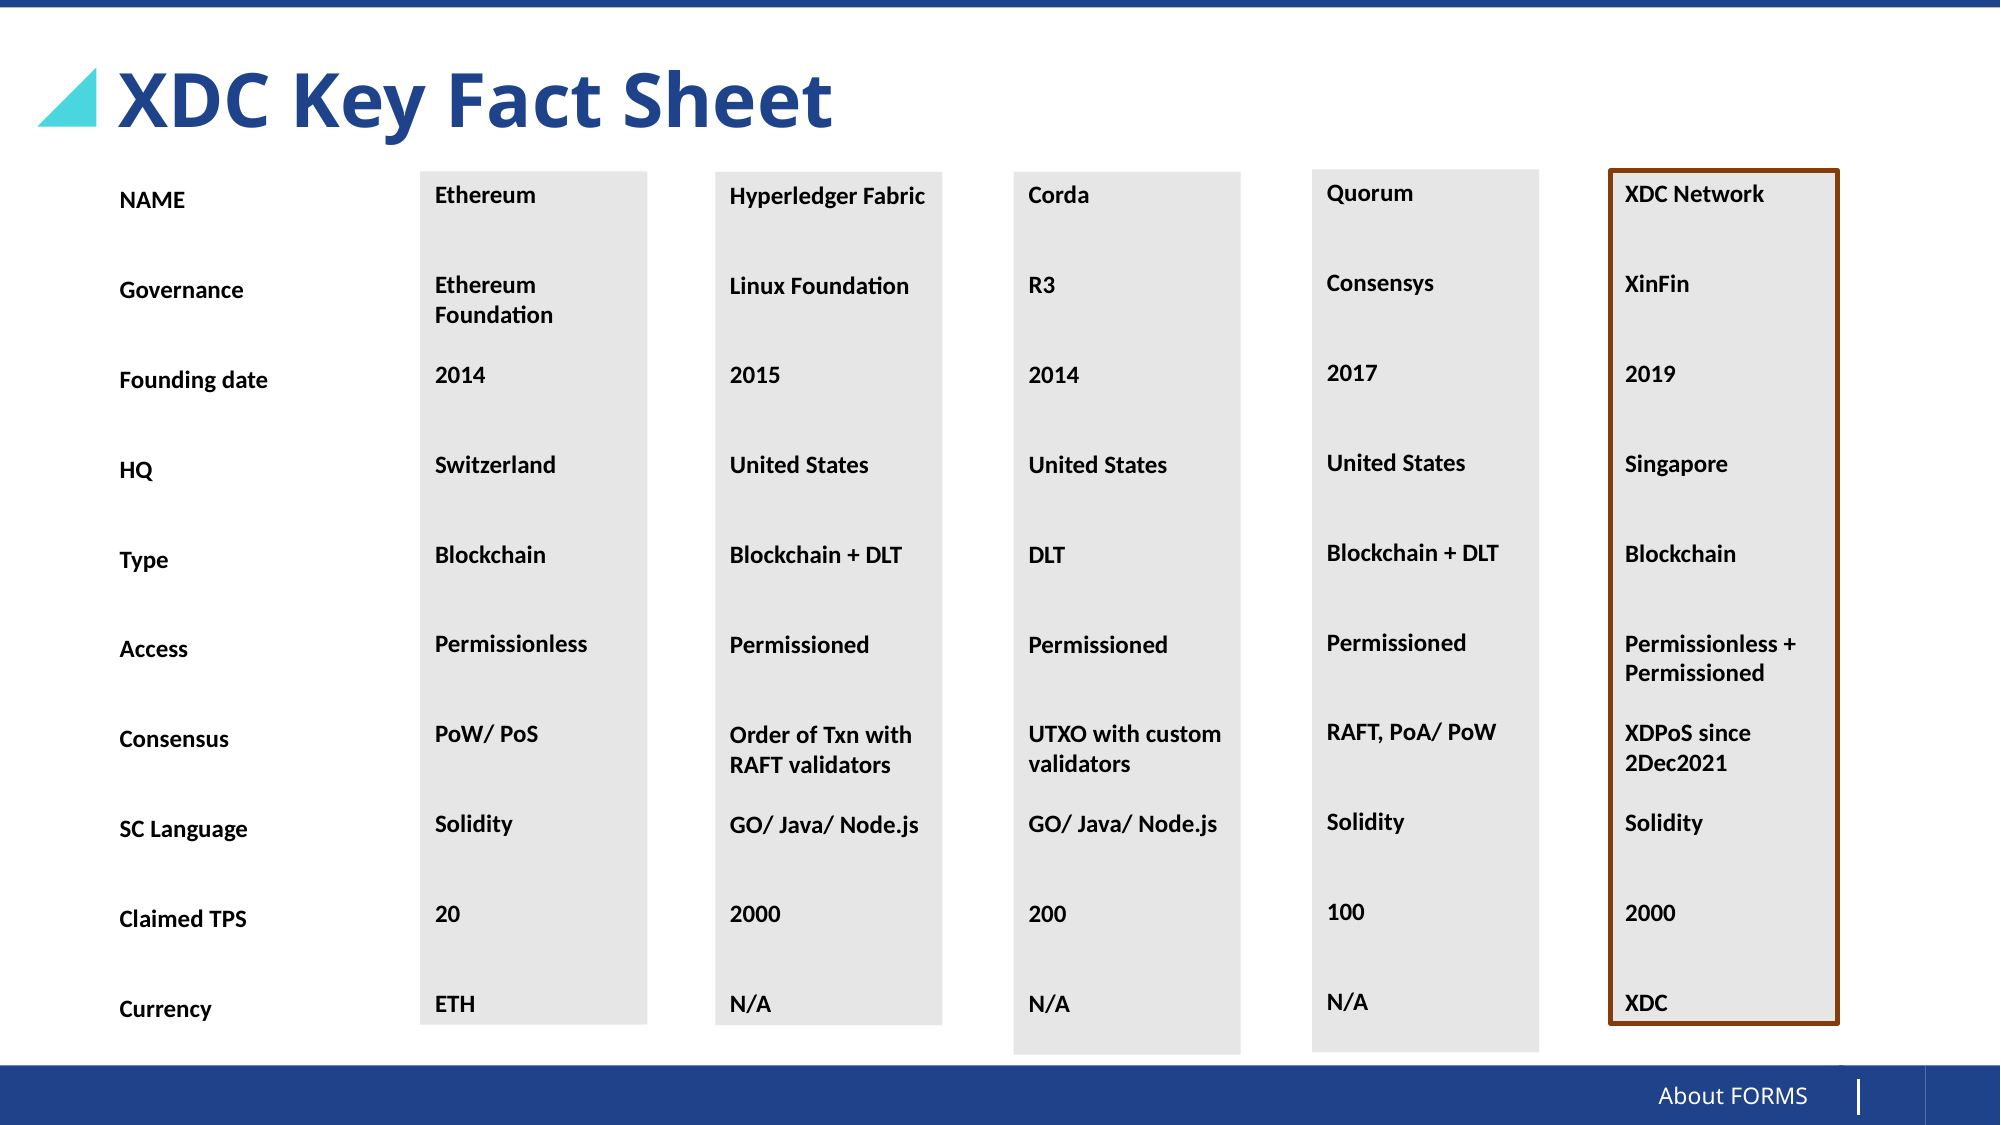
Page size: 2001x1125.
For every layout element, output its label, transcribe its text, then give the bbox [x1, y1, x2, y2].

text_box Hyperledger Fabric Linux Foundation 2015 United States Blockchain + DLT Permissioned Order of Txn with RAFT validators GO/ Java/ Node.js 2000 N/A [715, 171, 943, 1026]
text_box [0, 1064, 1924, 1125]
text_box About FORMS [1644, 1074, 1883, 1117]
text_box [0, 0, 2000, 8]
text_box Quorum Consensys 2017 United States Blockchain + DLT Permissioned RAFT, PoA/ PoW Solidity 100 N/A [1312, 169, 1540, 1053]
text_box NAME Governance Founding date HQ Type Access Consensus SC Language Claimed TPS Currency [104, 176, 284, 1030]
text_box XDC Key Fact Sheet [103, 45, 1012, 150]
slide_number 18 [1412, 1042, 1863, 1103]
text_box Corda R3 2014 United States DLT Permissioned UTXO with custom validators GO/ Java/ Node.js 200 N/A [1013, 171, 1241, 1055]
text_box Ethereum Ethereum Foundation 2014 Switzerland Blockchain Permissionless PoW/ PoS Solidity 20 ETH [420, 171, 648, 1025]
text_box [34, 64, 98, 128]
text_box XDC Network XinFin 2019 Singapore Blockchain Permissionless + Permissioned XDPoS since 2Dec2021 Solidity 2000 XDC [1610, 170, 1838, 1024]
text_box [1924, 1064, 2000, 1125]
